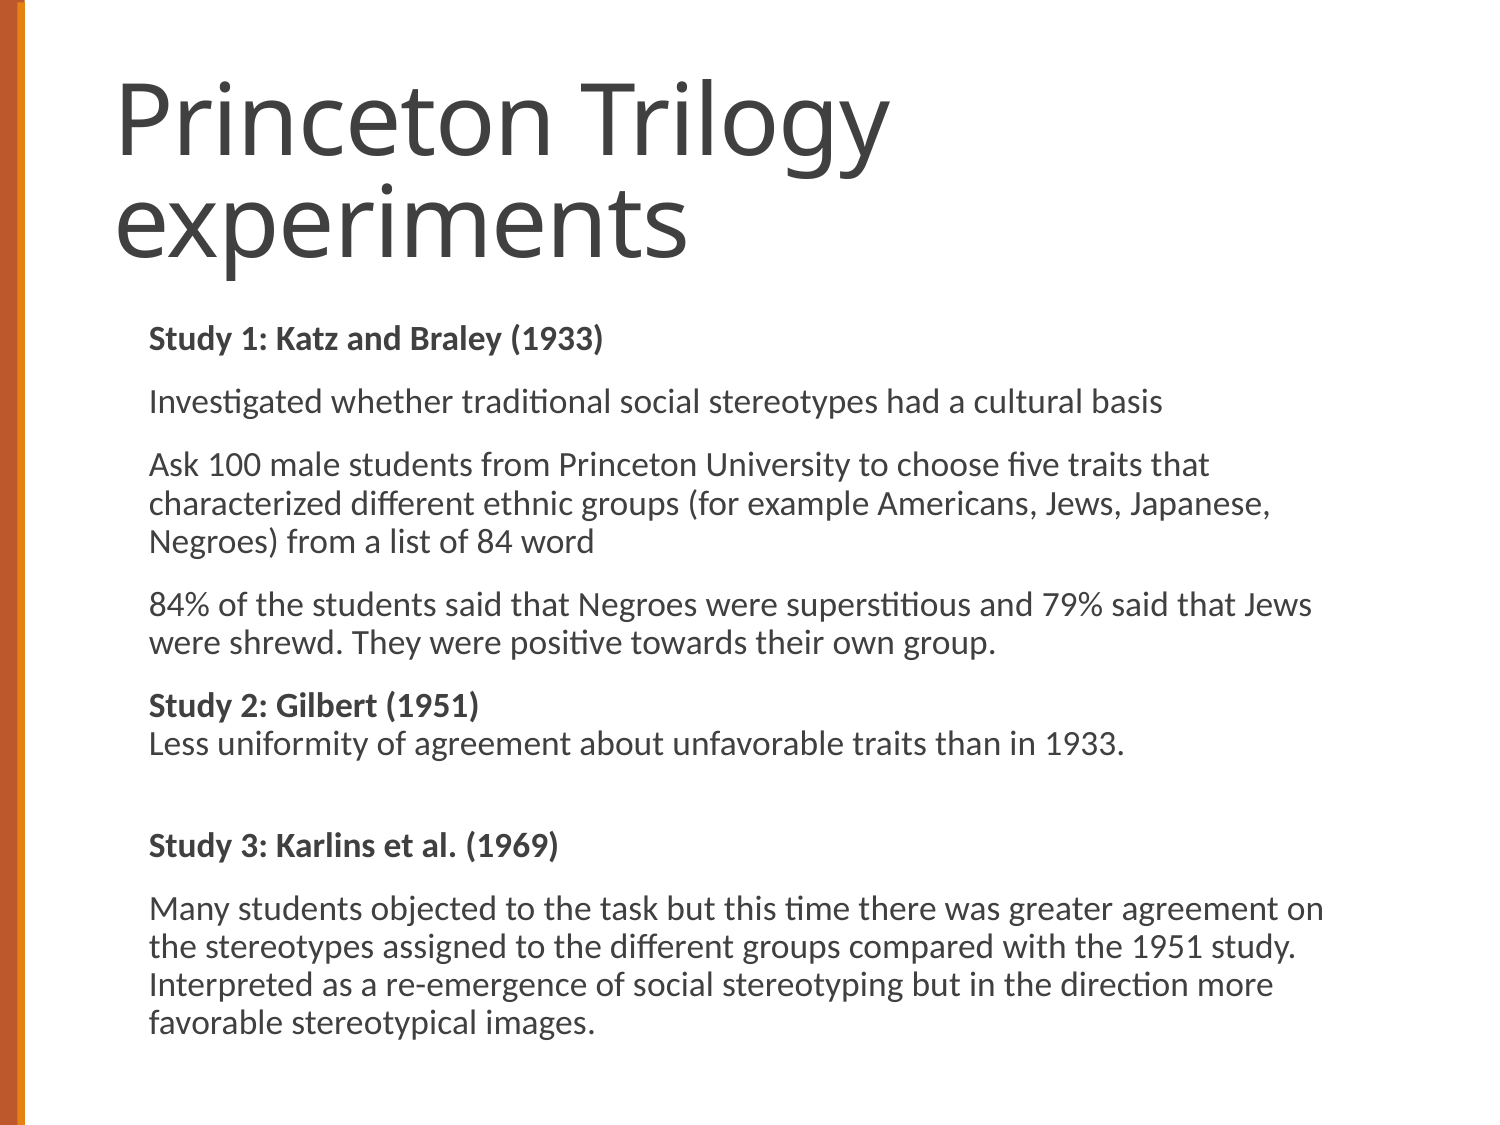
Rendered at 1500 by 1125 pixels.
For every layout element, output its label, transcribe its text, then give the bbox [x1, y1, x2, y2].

title Princeton Trilogy experiments [98, 47, 1410, 285]
list Study 1: Katz and Braley (1933) Investigated whether traditional social stereotypes had a cultural basis Ask 100 male students from Princeton University to choose five traits that characterized different ethnic groups (for example Americans, Jews, Japanese, Negroes) from a list of 84 word 84% of the students said that Negroes were superstitious and 79% said that Jews were shrewd. They were positive towards their own group. Study 2: Gilbert (1951) Less uniformity of agreement about unfavorable traits than in 1933. Study 3: Karlins et al. (1969) Many students objected to the task but this time there was greater agreement on the stereotypes assigned to the different groups compared with the 1951 study. Interpreted as a re-emergence of social stereotyping but in the direction more favorable stereotypical images. [135, 312, 1373, 412]
text_box [135, 412, 1373, 1125]
